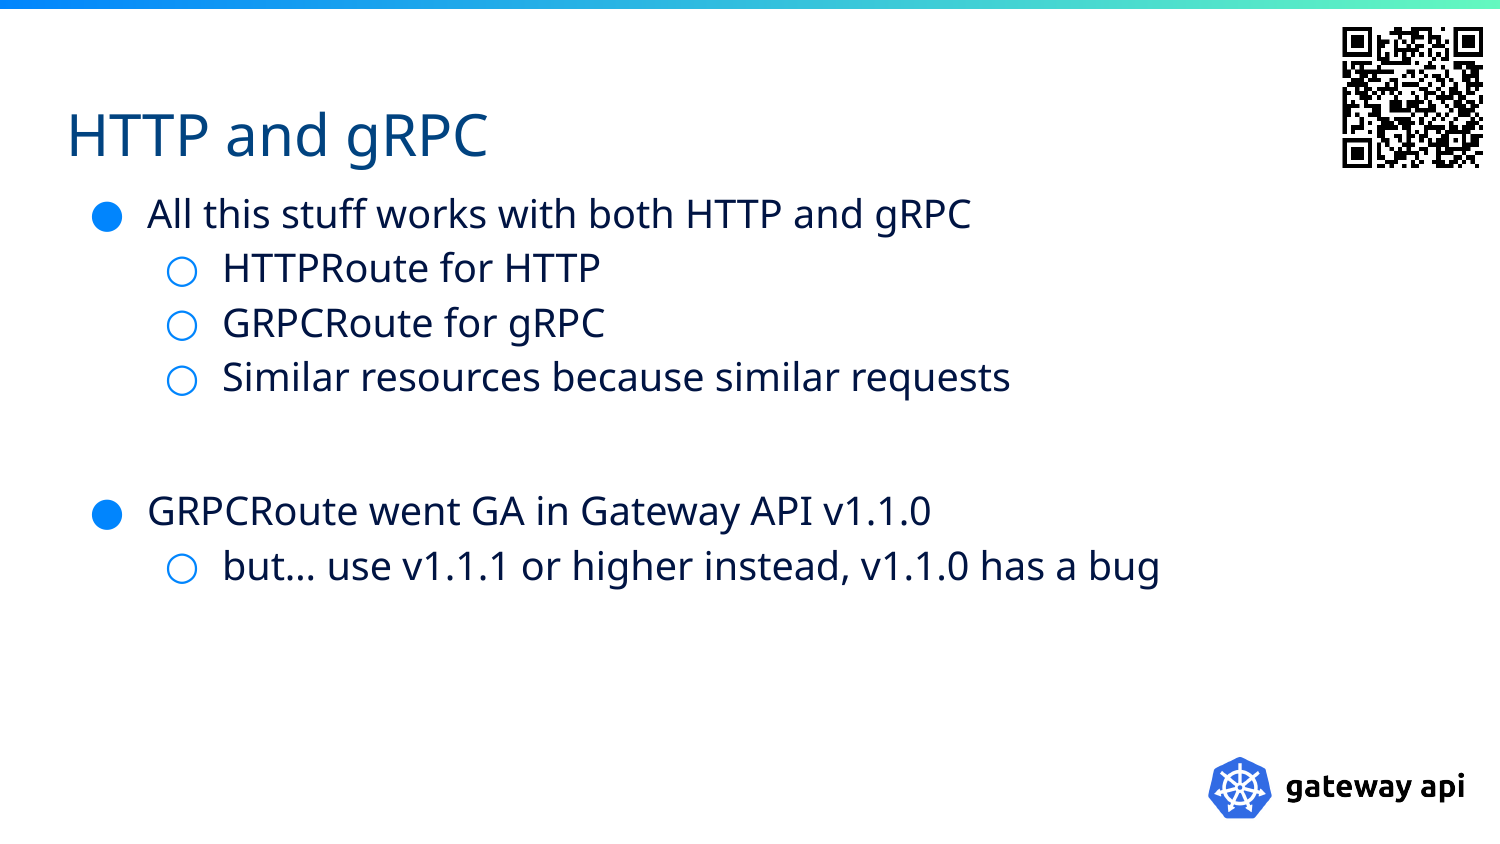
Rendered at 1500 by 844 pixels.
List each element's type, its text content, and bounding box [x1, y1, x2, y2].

list All this stuff works with both HTTP and gRPC HTTPRoute for HTTP GRPCRoute for gRPC Similar resources because similar requests GRPCRoute went GA in Gateway API v1.1.0 but… use v1.1.1 or higher instead, v1.1.0 has a bug [56, 167, 1455, 799]
picture [1197, 749, 1473, 826]
picture [1324, 9, 1500, 185]
title HTTP and gRPC [51, 72, 1319, 167]
